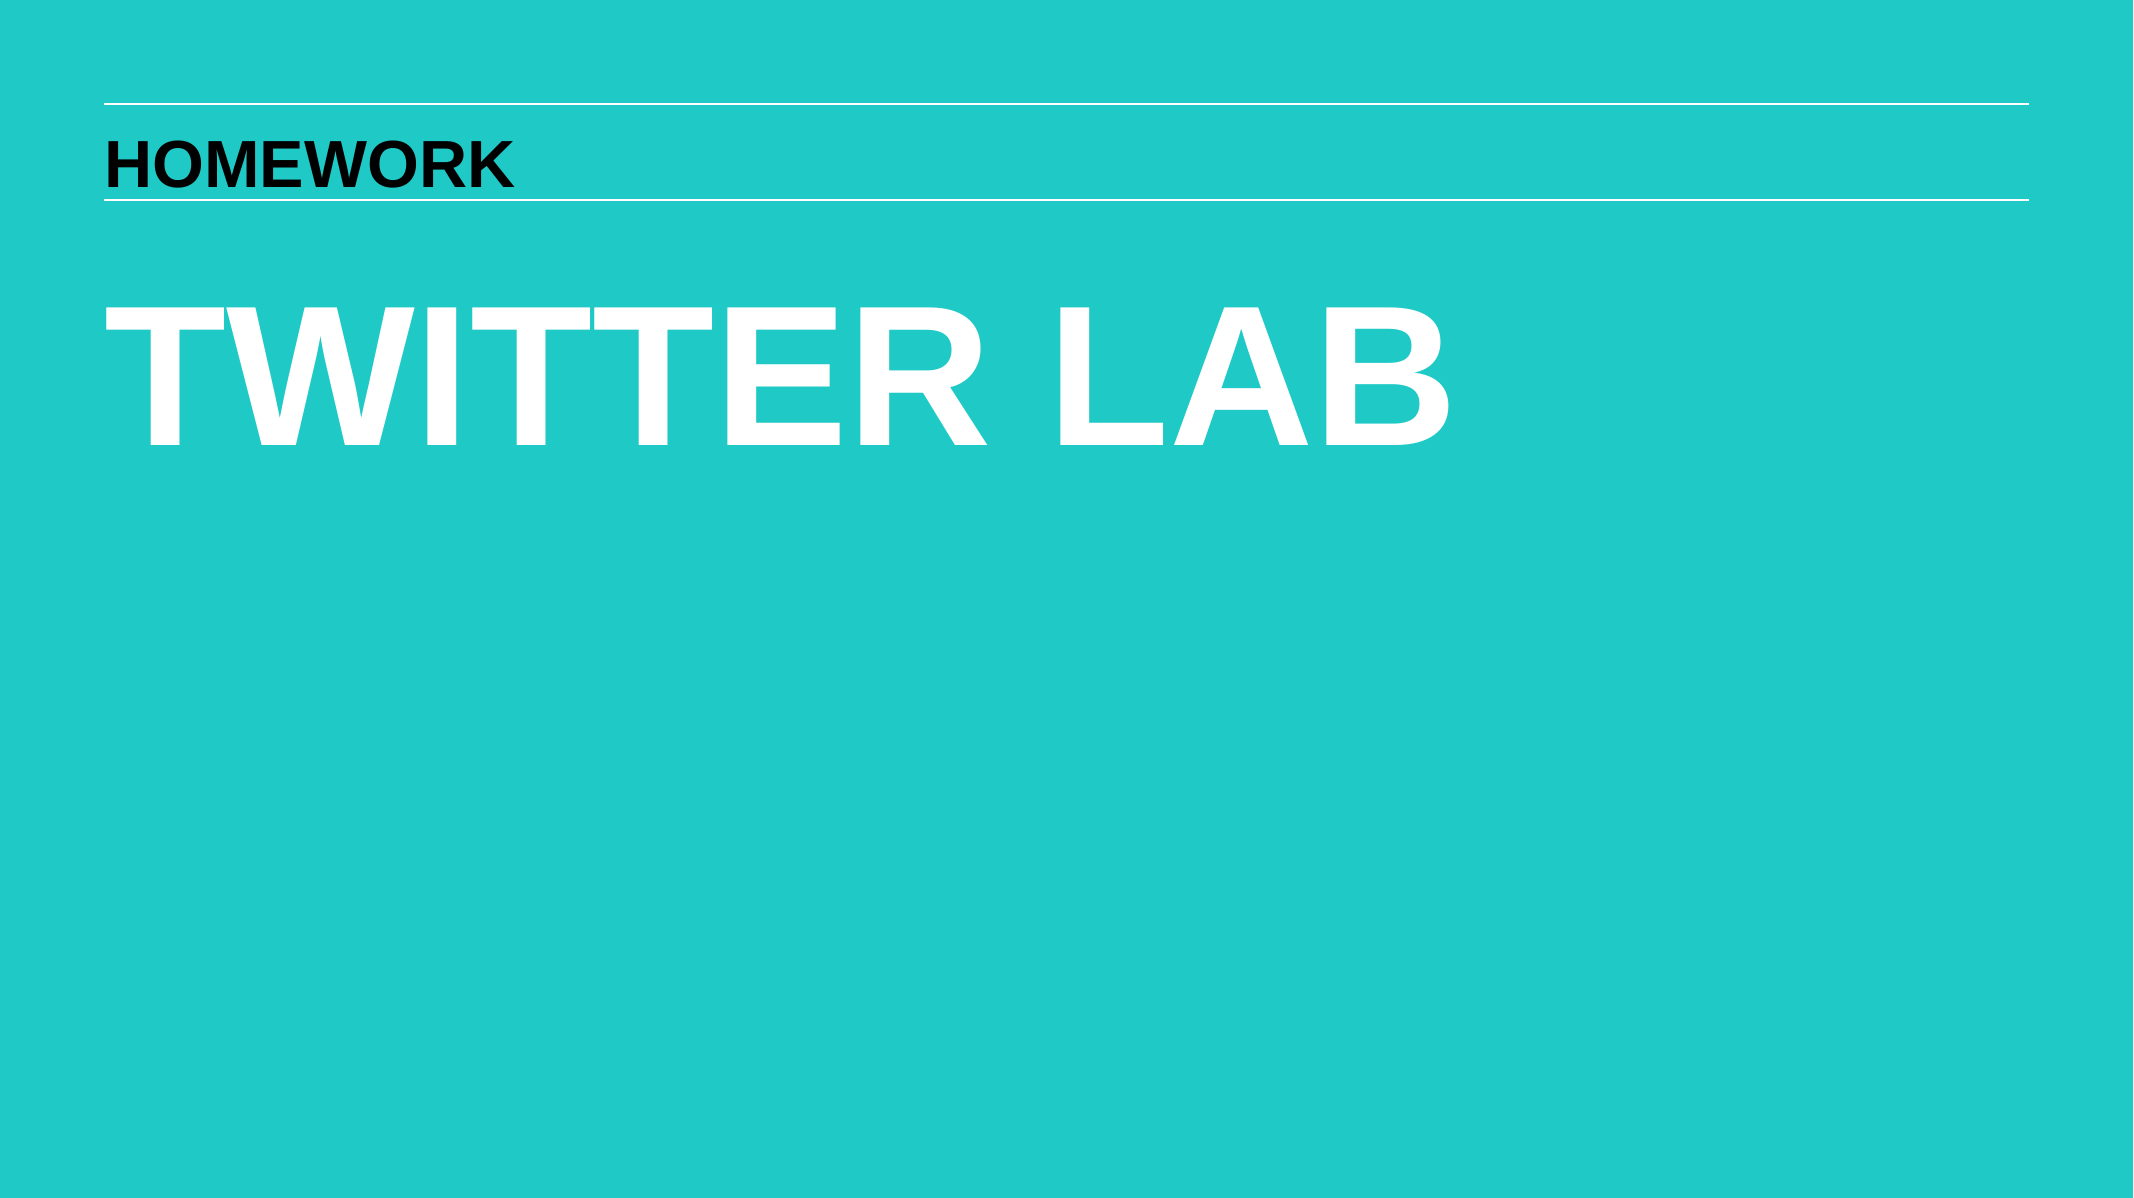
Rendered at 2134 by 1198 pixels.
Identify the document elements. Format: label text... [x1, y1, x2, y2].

text_box TWITTER LAB [104, 241, 2030, 703]
text_box HOMEWORK [104, 120, 2030, 192]
